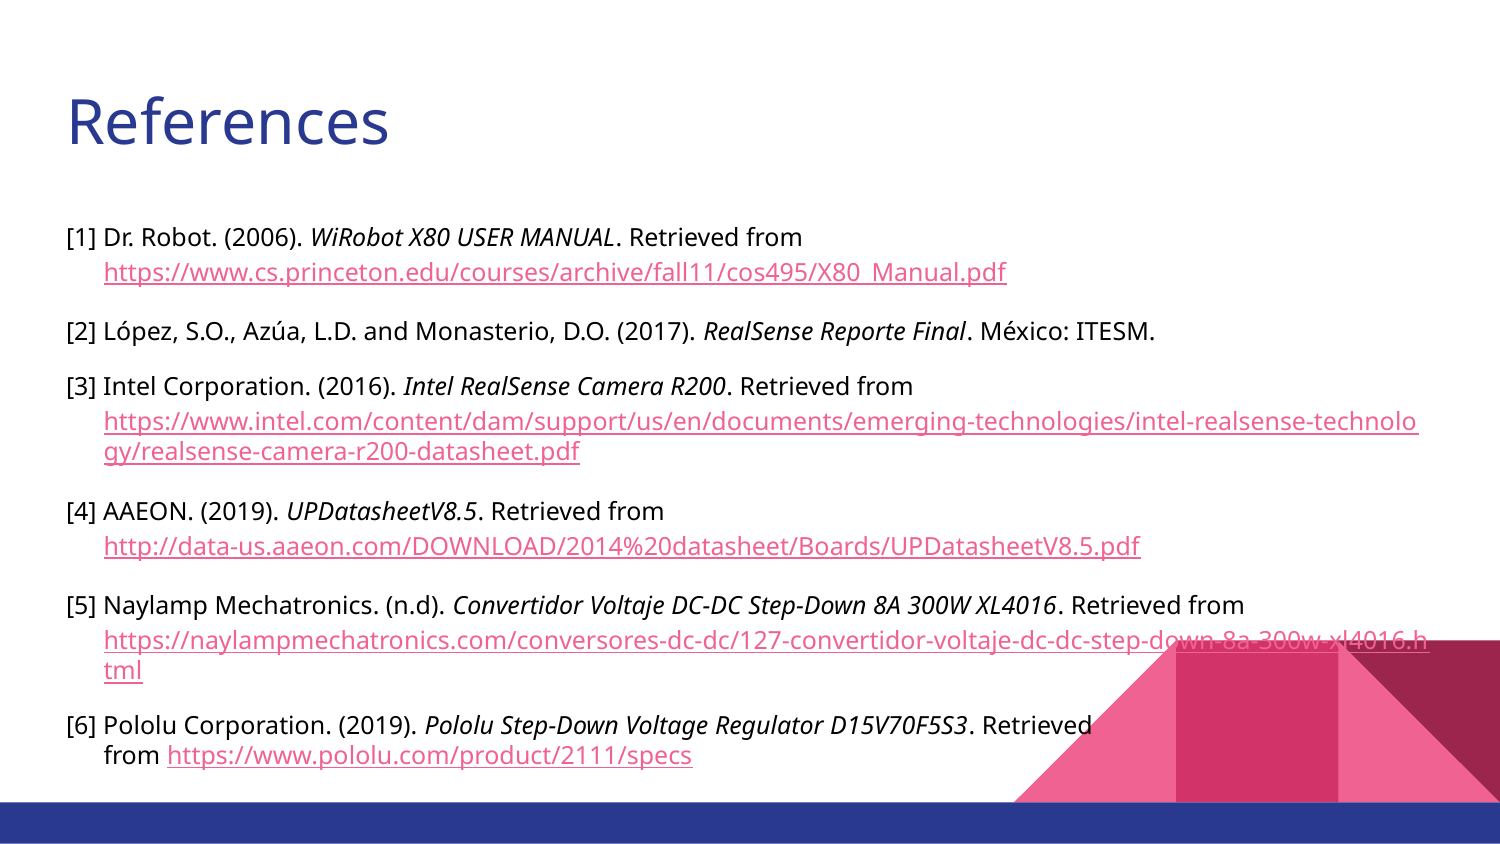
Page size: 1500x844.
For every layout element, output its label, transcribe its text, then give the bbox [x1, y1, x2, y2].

title References [51, 67, 1449, 167]
list [1] Dr. Robot. (2006). WiRobot X80 USER MANUAL. Retrieved from https://www.cs.princeton.edu/courses/archive/fall11/cos495/X80_Manual.pdf [2] López, S.O., Azúa, L.D. and Monasterio, D.O. (2017). RealSense Reporte Final. México: ITESM. [3] Intel Corporation. (2016). Intel RealSense Camera R200. Retrieved from https://www.intel.com/content/dam/support/us/en/documents/emerging-technologies/intel-realsense-technology/realsense-camera-r200-datasheet.pdf [4] AAEON. (2019). UPDatasheetV8.5. Retrieved from http://data-us.aaeon.com/DOWNLOAD/2014%20datasheet/Boards/UPDatasheetV8.5.pdf [5] Naylamp Mechatronics. (n.d). Convertidor Voltaje DC-DC Step-Down 8A 300W XL4016. Retrieved from https://naylampmechatronics.com/conversores-dc-dc/127-convertidor-voltaje-dc-dc-step-down-8a-300w-xl4016.html [6] Pololu Corporation. (2019). Pololu Step-Down Voltage Regulator D15V70F5S3. Retrieved from https://www.pololu.com/product/2111/specs [51, 201, 1449, 750]
